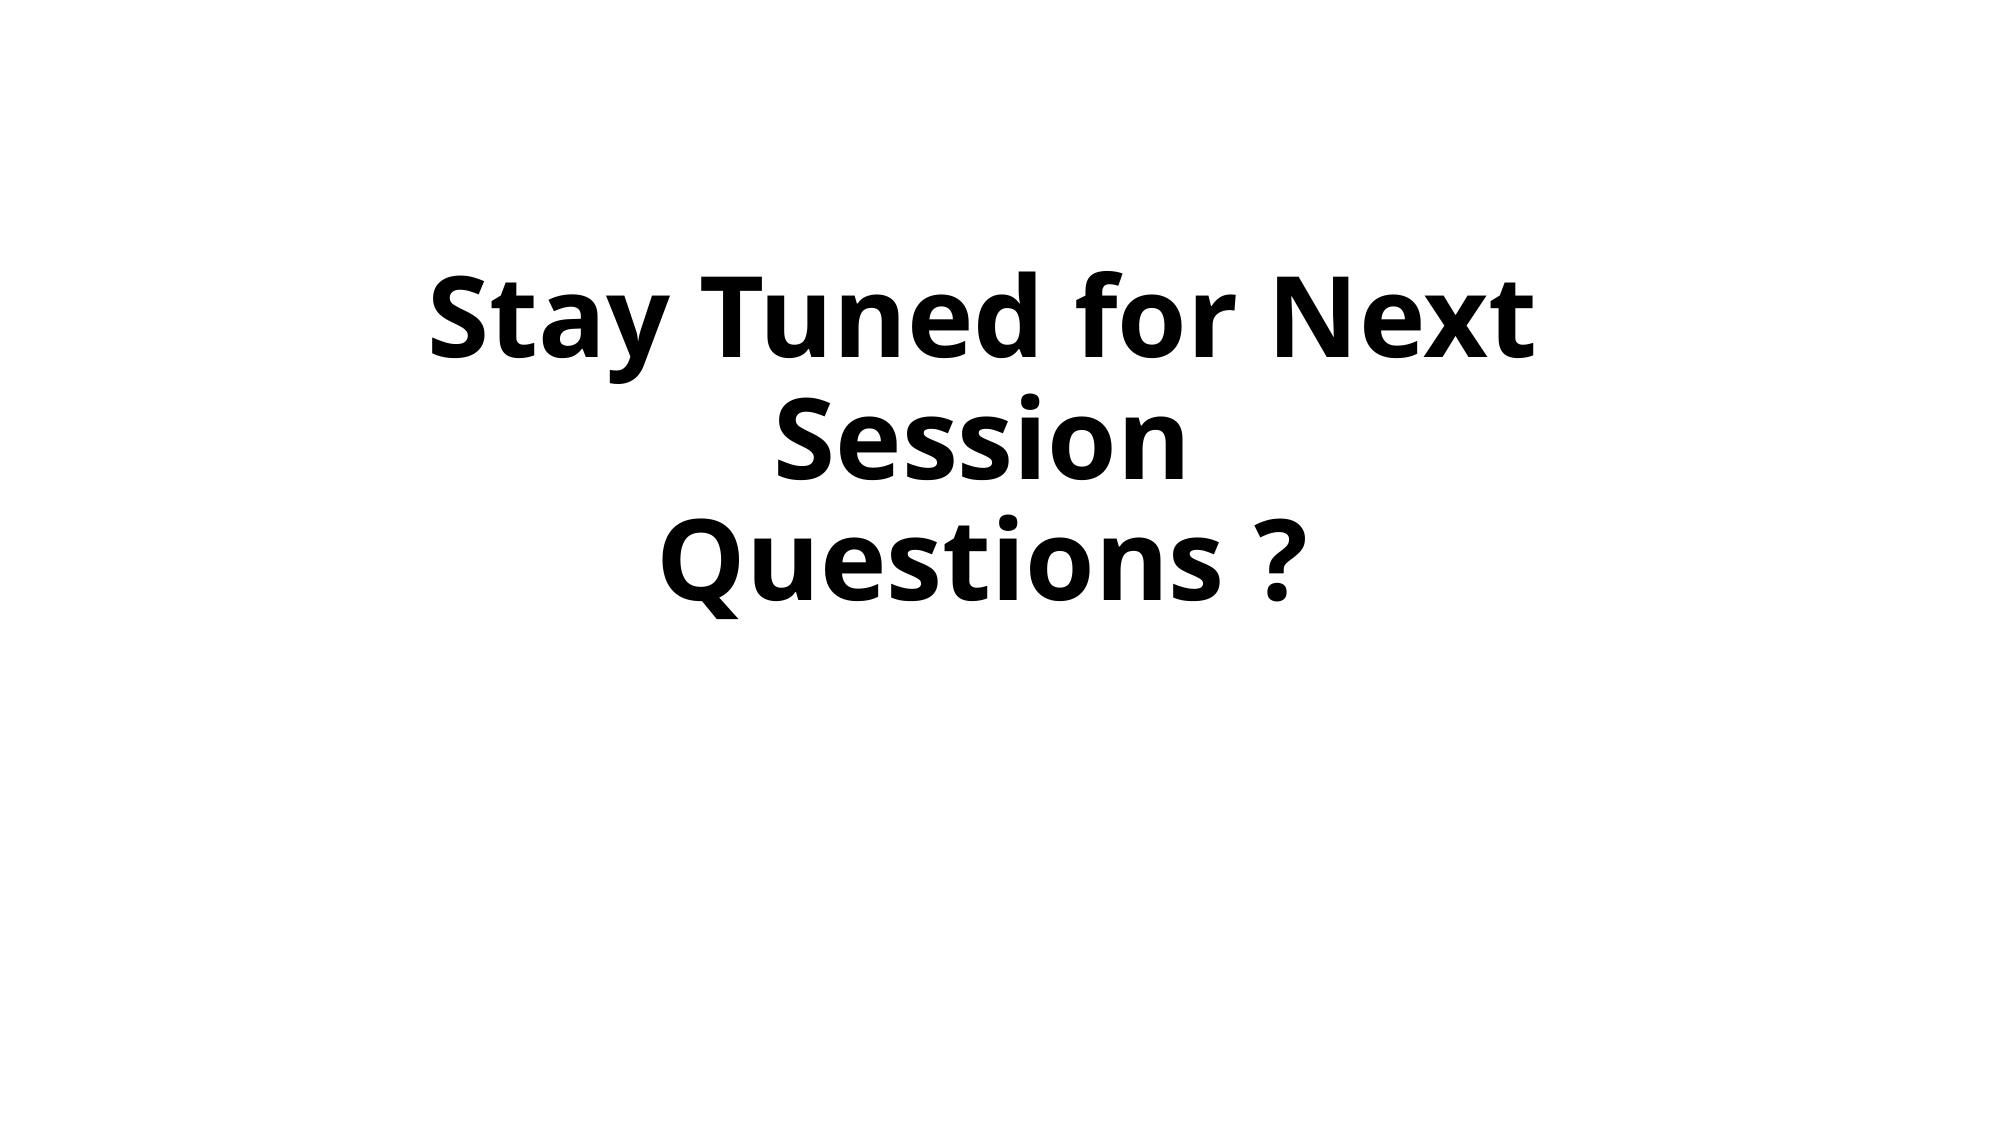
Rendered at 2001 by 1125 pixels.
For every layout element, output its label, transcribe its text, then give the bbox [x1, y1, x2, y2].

title Stay Tuned for Next Session Questions ? [232, 252, 1733, 633]
